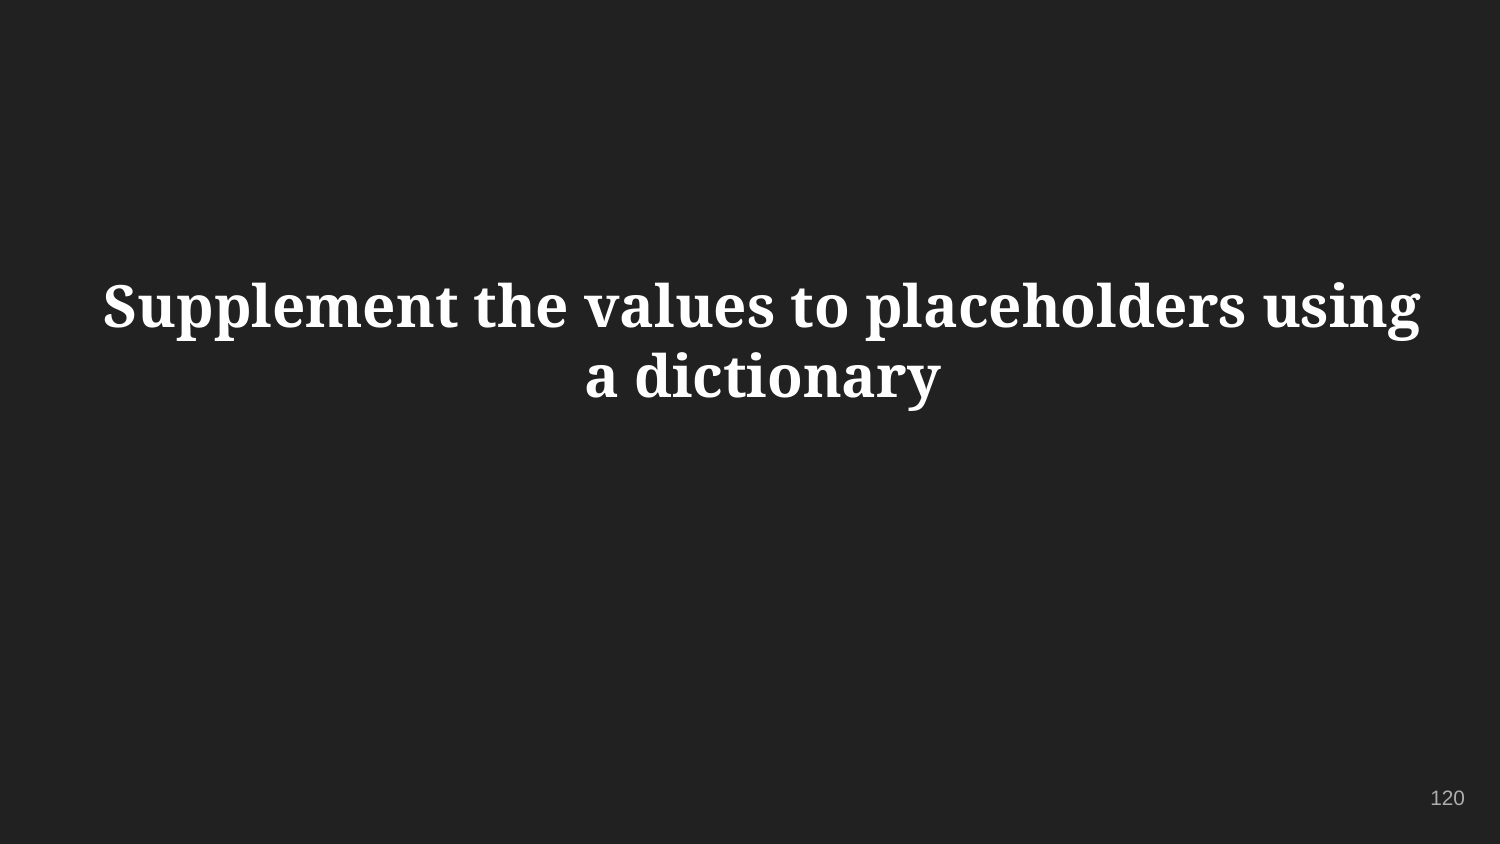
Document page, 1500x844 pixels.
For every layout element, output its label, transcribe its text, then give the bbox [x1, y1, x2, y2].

title Supplement the values to placeholders using a dictionary [63, 254, 1462, 403]
slide_number 120 [1389, 764, 1480, 830]
